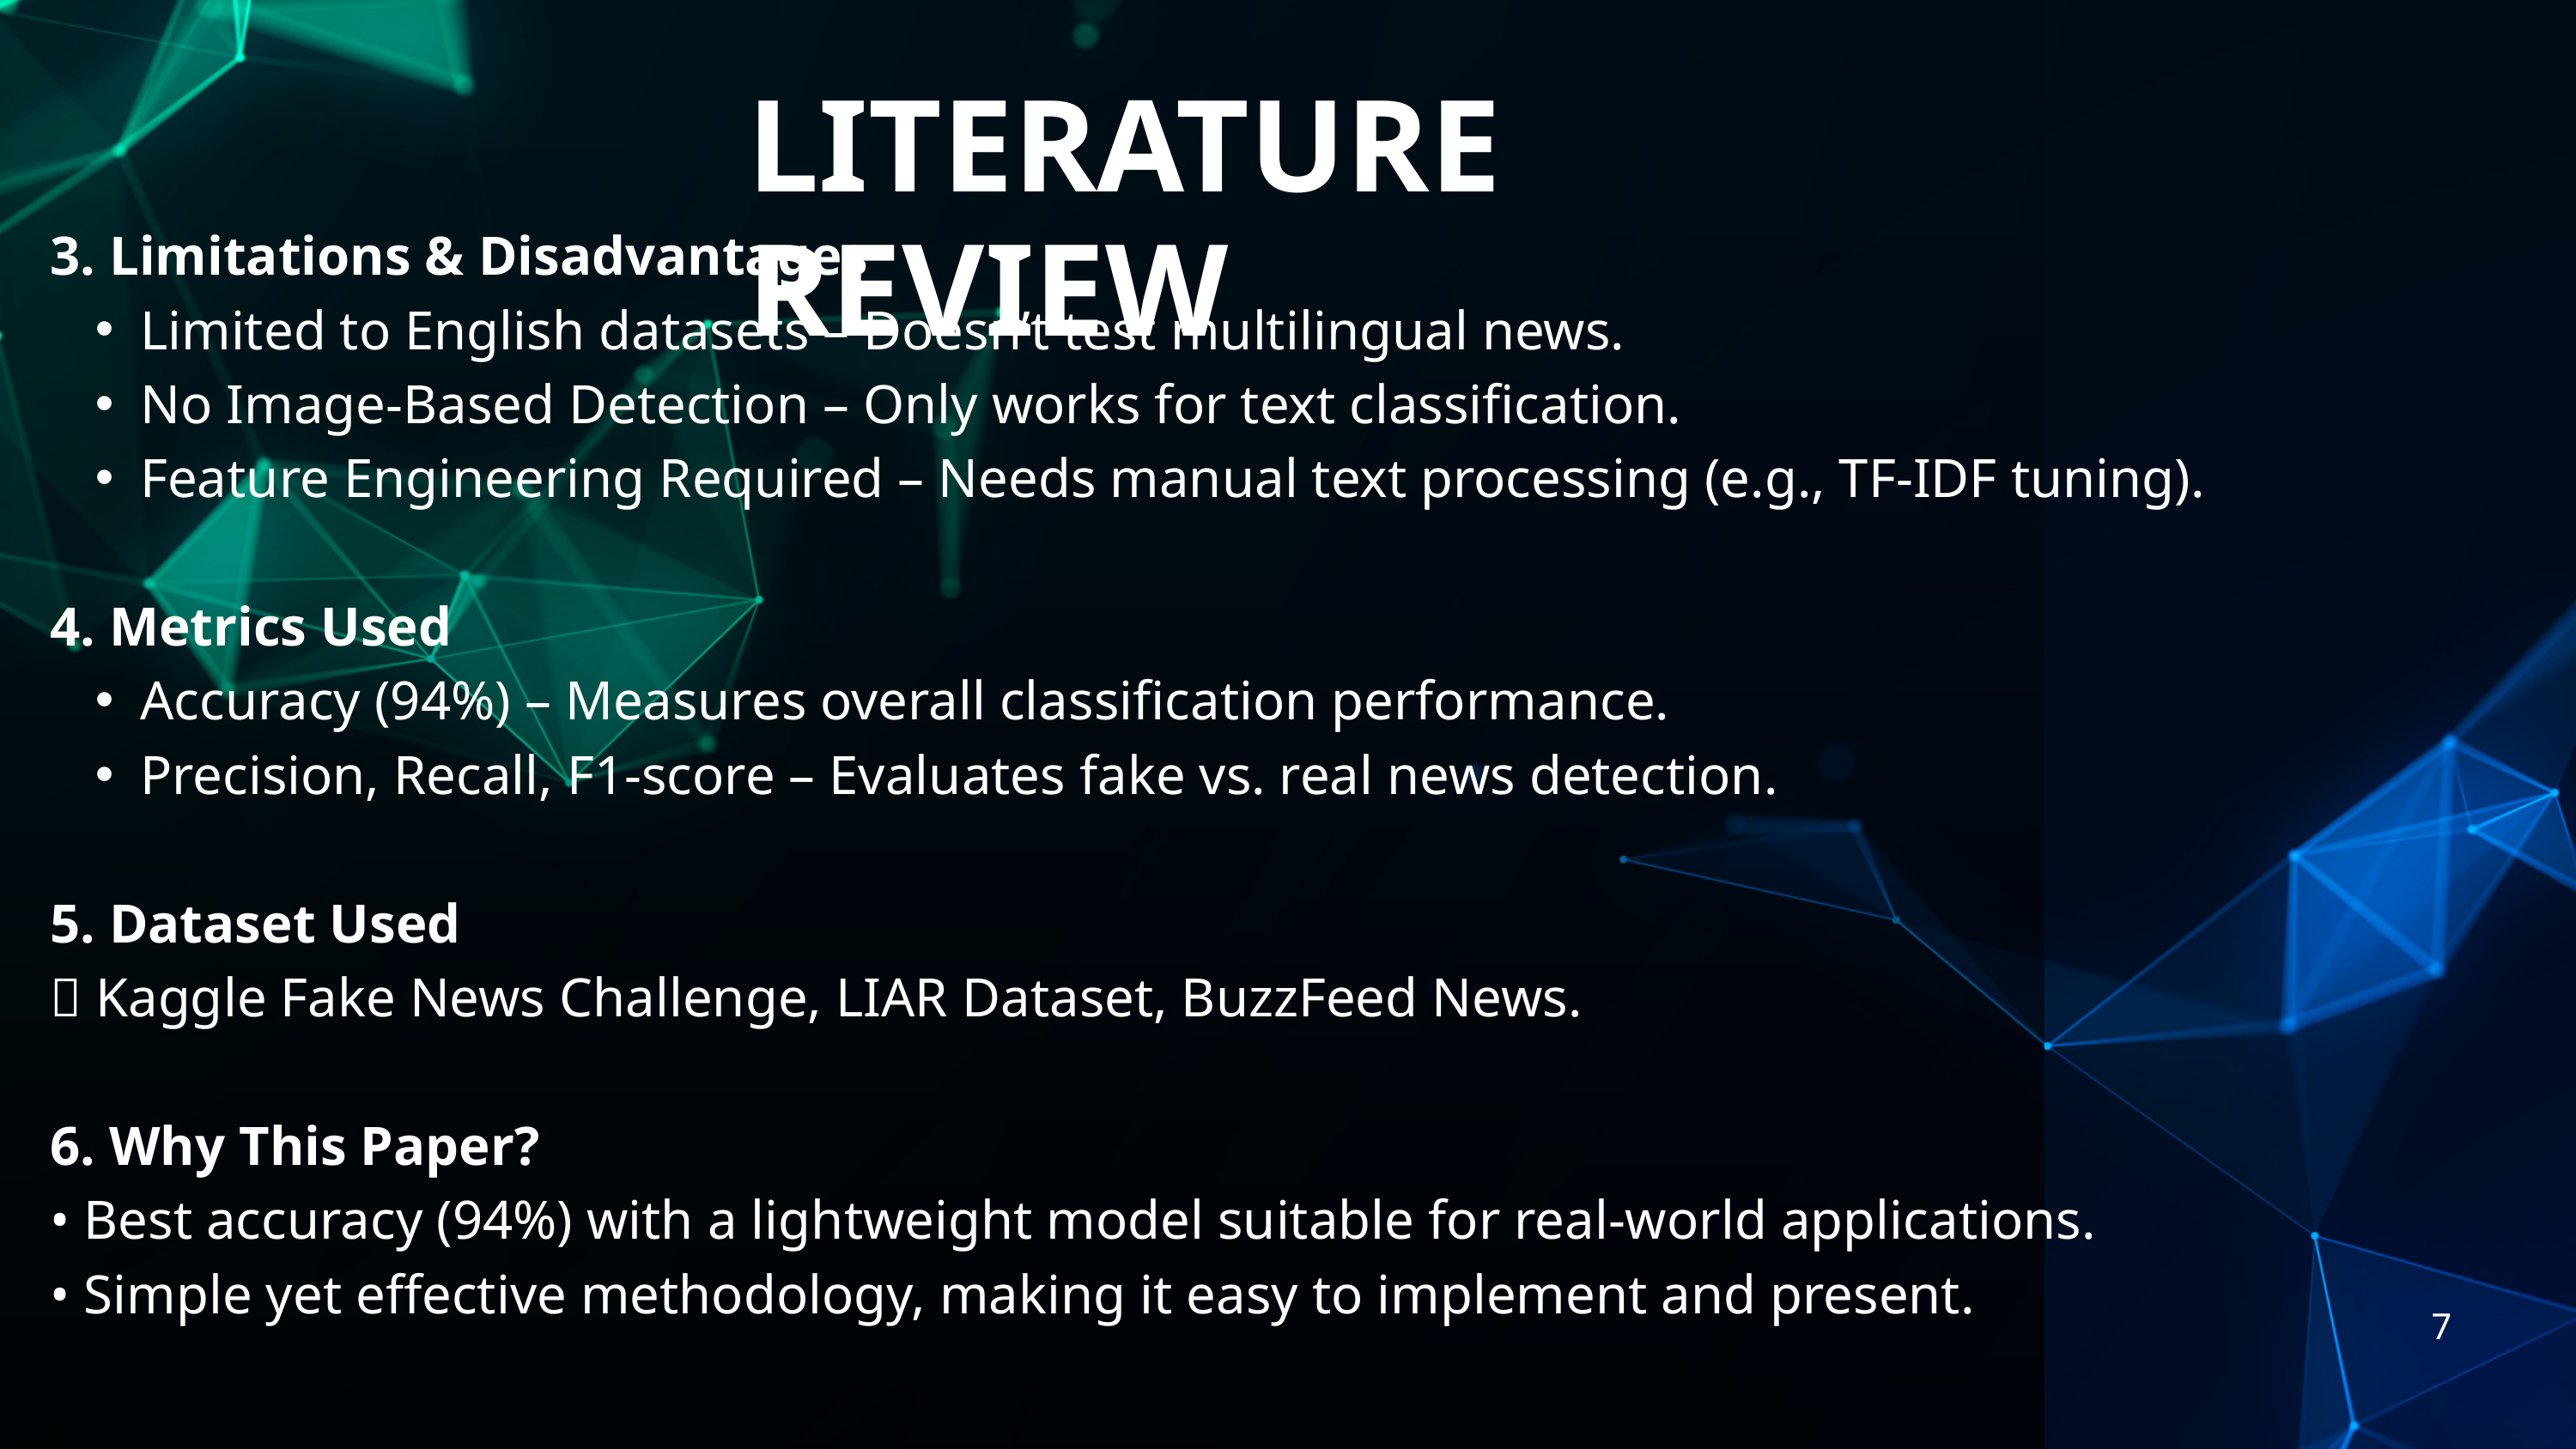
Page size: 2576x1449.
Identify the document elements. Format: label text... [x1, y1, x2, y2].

text_box 3. Limitations & Disadvantages Limited to English datasets – Doesn’t test multilingual news. No Image-Based Detection – Only works for text classification. Feature Engineering Required – Needs manual text processing (e.g., TF-IDF tuning). 4. Metrics Used Accuracy (94%) – Measures overall classification performance. Precision, Recall, F1-score – Evaluates fake vs. real news detection. 5. Dataset Used 📂 Kaggle Fake News Challenge, LIAR Dataset, BuzzFeed News. 6. Why This Paper? • Best accuracy (94%) with a lightweight model suitable for real-world applications. • Simple yet effective methodology, making it easy to implement and present. [50, 211, 2453, 1449]
text_box LITERATURE REVIEW [747, 74, 1954, 211]
text_box 7 [2431, 1296, 2452, 1348]
text_box [0, 0, 2044, 1449]
text_box [2044, 0, 2576, 1449]
